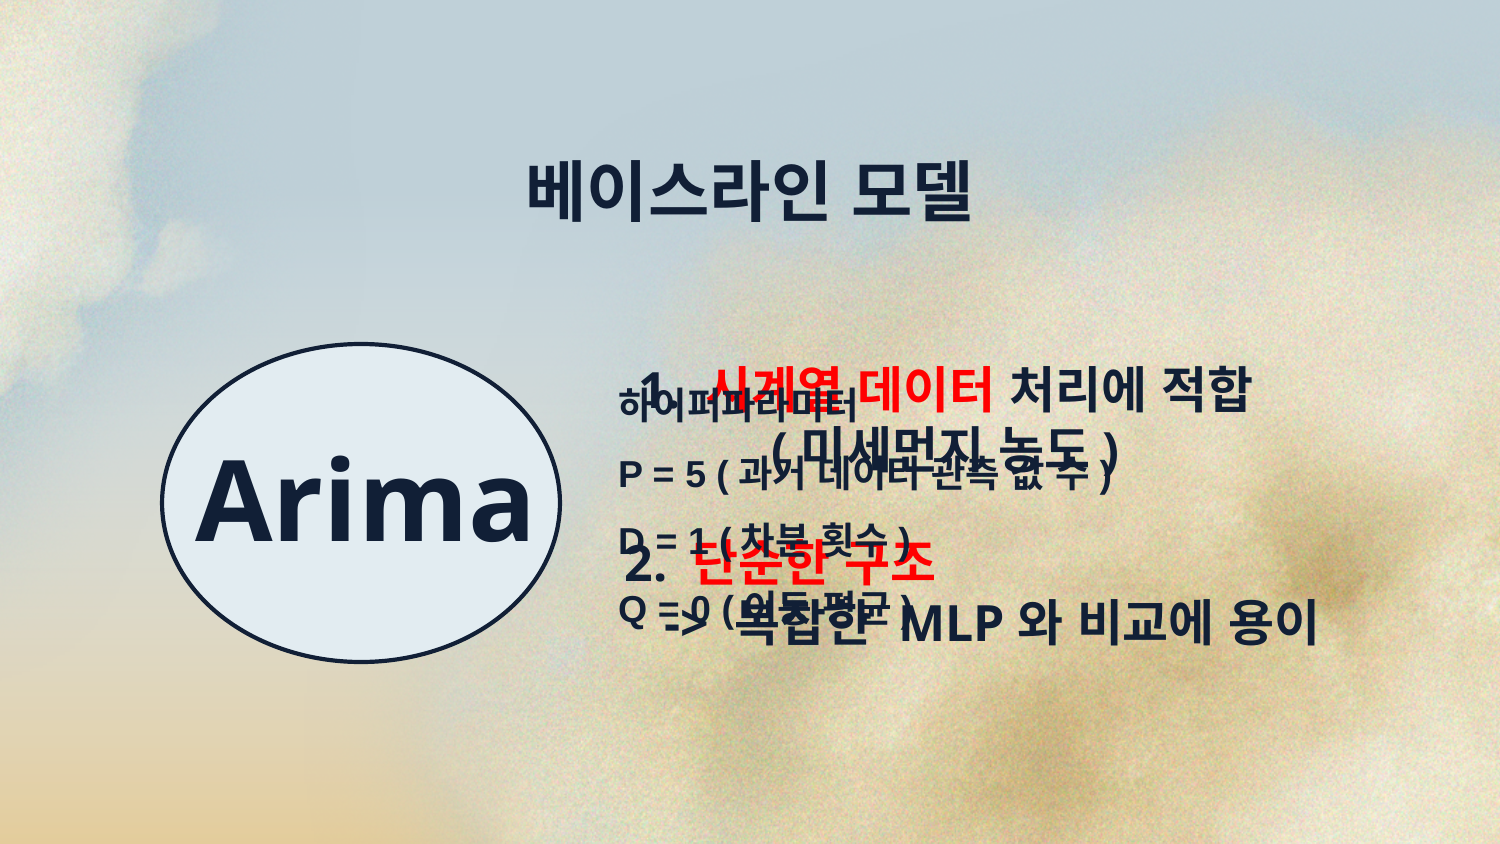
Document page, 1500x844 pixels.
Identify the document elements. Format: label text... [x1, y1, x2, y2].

text_box 하이퍼파라미터 P = 5 (과거 데이터 관측 값 수) D = 1 (차분 횟수) Q = 0 (이동 평균) [603, 344, 1303, 439]
text_box Arima [43, 413, 688, 508]
text_box [194, 341, 465, 413]
text_box 2. 단순한 구조 -> 복잡한 MLP와 비교에 용이 [609, 516, 1376, 611]
text_box 1. 시계열 데이터 처리에 적합 (미세먼지 농도) [465, 343, 1426, 438]
text_box 베이스라인 모델 [118, 134, 1382, 229]
text_box [160, 508, 562, 665]
picture [0, 0, 1500, 844]
